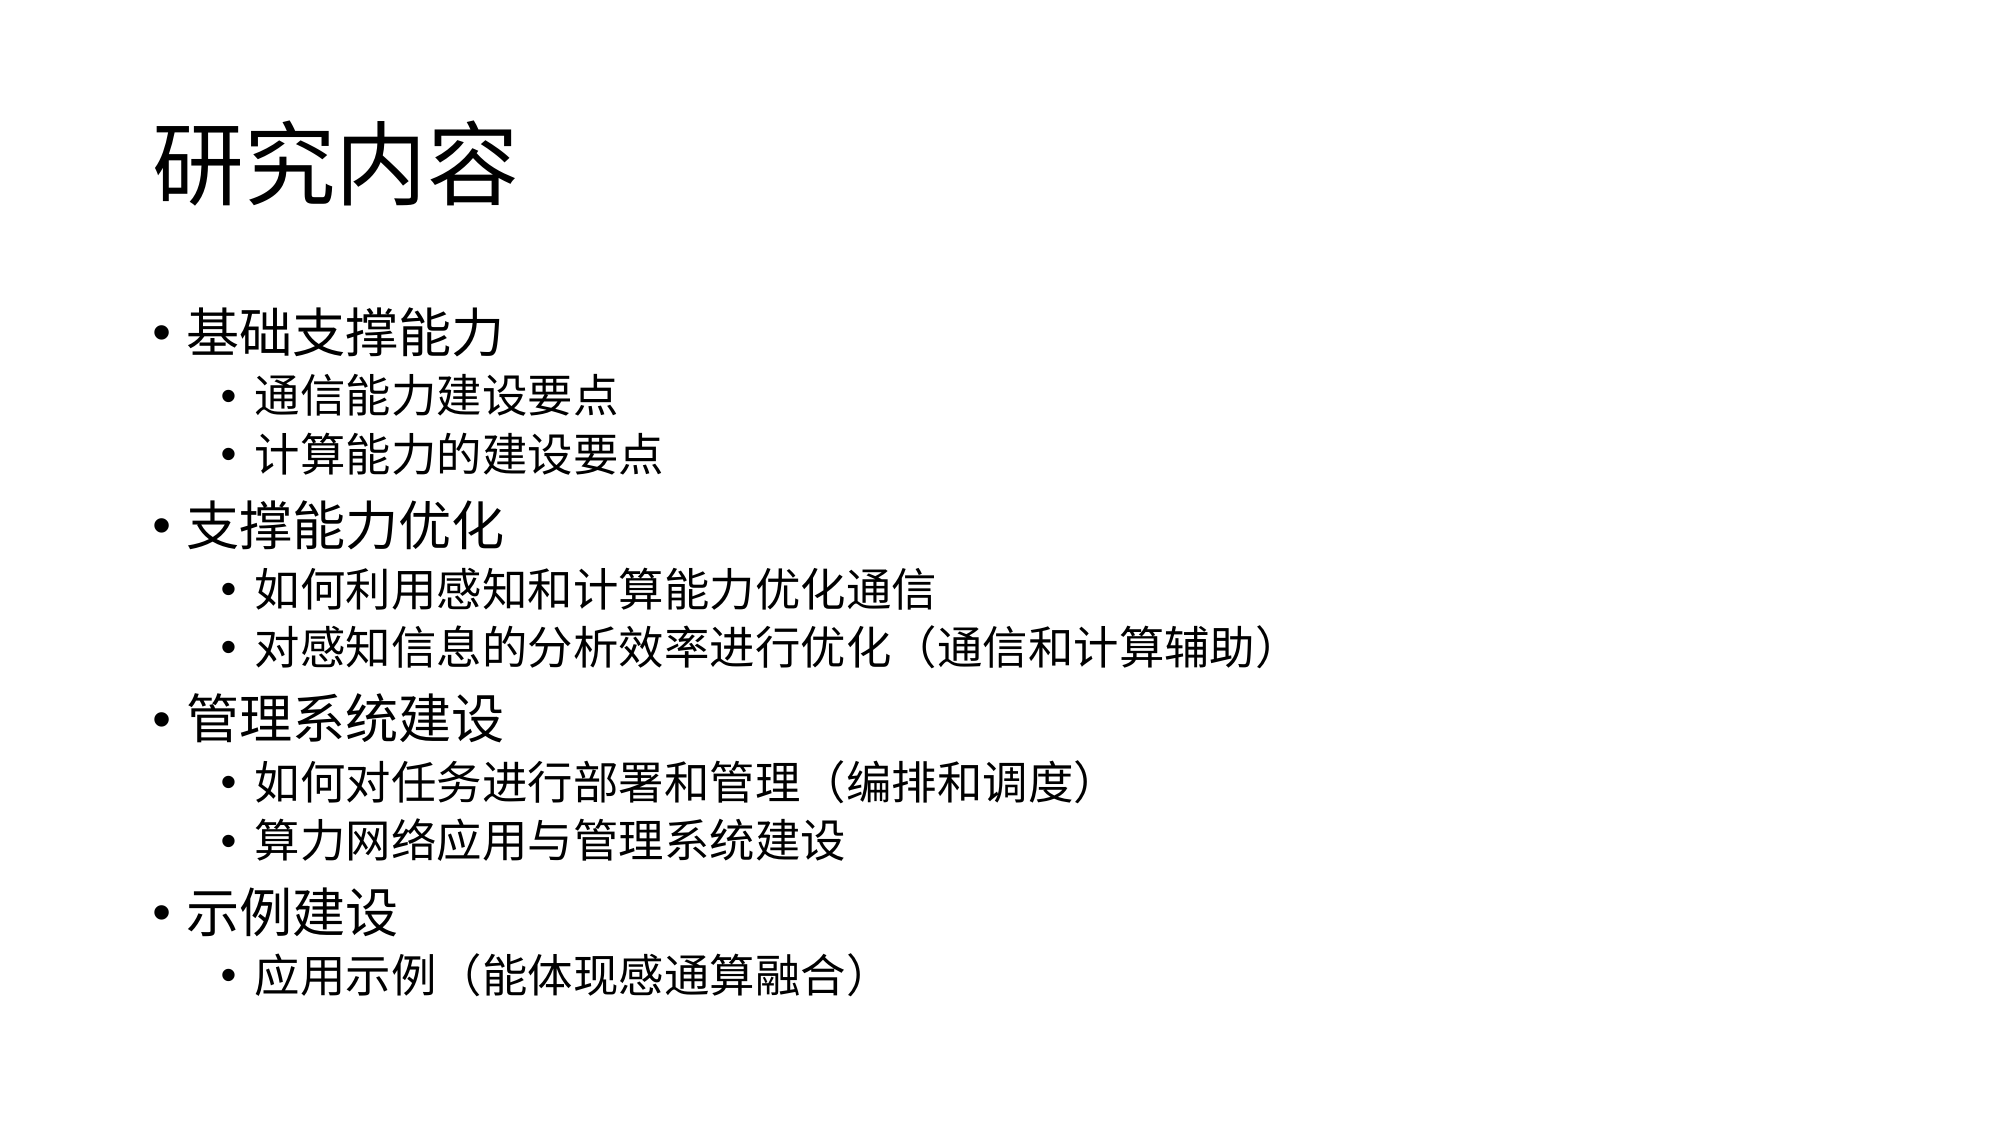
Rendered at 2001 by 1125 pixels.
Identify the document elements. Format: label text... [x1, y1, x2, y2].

list 基础支撑能力 通信能力建设要点 计算能力的建设要点 支撑能力优化 如何利用感知和计算能力优化通信 对感知信息的分析效率进行优化（通信和计算辅助） 管理系统建设 如何对任务进行部署和管理（编排和调度） 算力网络应用与管理系统建设 示例建设 应用示例（能体现感通算融合） [137, 299, 1863, 1014]
title 研究内容 [137, 59, 1863, 278]
